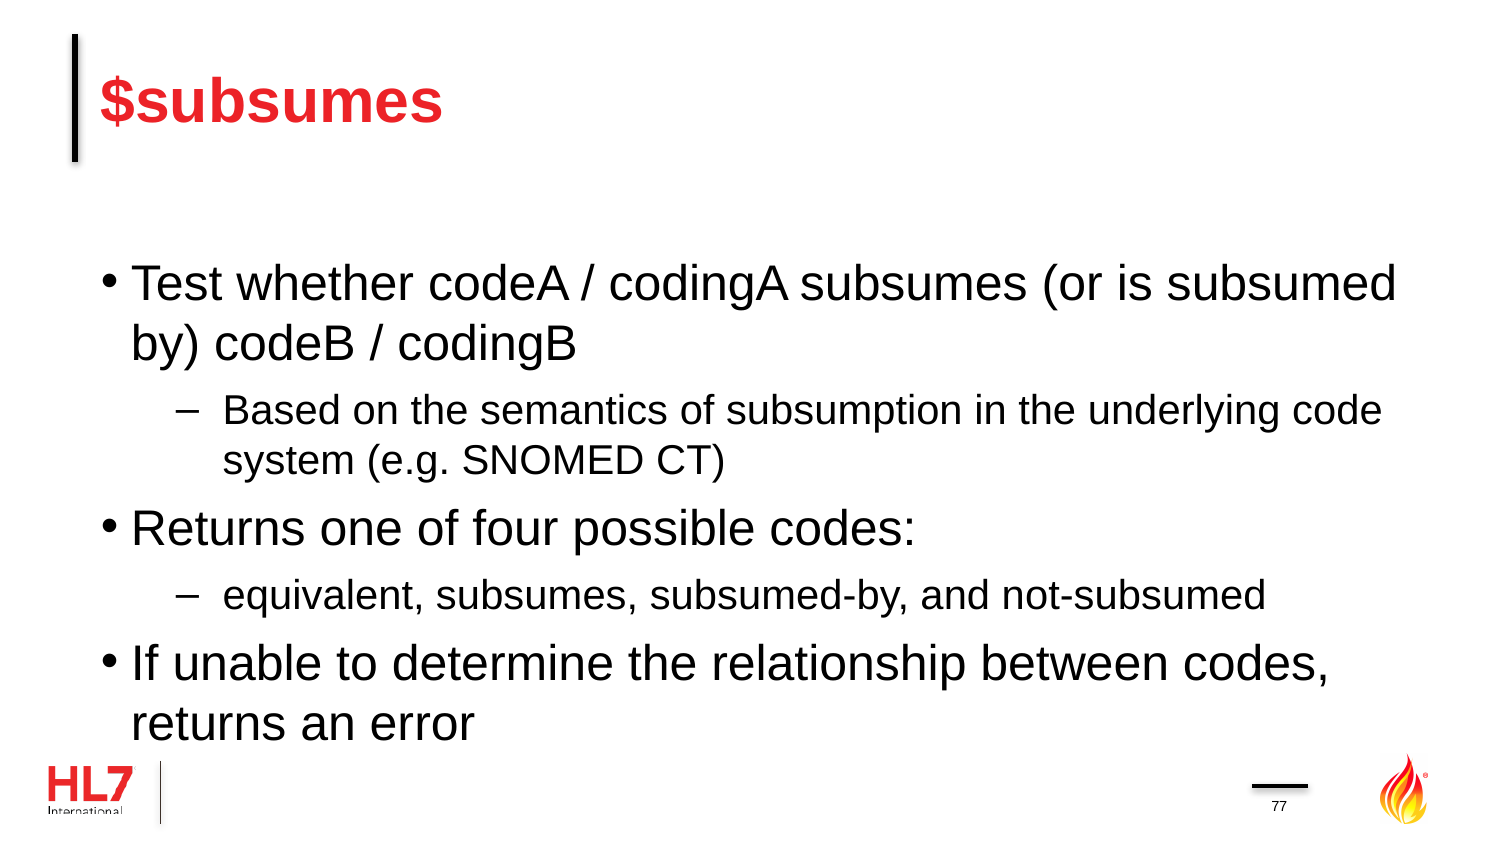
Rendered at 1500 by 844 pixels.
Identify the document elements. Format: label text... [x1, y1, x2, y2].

picture [1380, 753, 1428, 824]
slide_number 77 [1257, 788, 1302, 815]
title $subsumes [100, 33, 1451, 163]
list Test whether codeA / codingA subsumes (or is subsumed by) codeB / codingB Based on the semantics of subsumption in the underlying code system (e.g. SNOMED CT) Returns one of four possible codes: equivalent, subsumes, subsumed-by, and not-subsumed If unable to determine the relationship between codes, returns an error [100, 250, 1451, 731]
